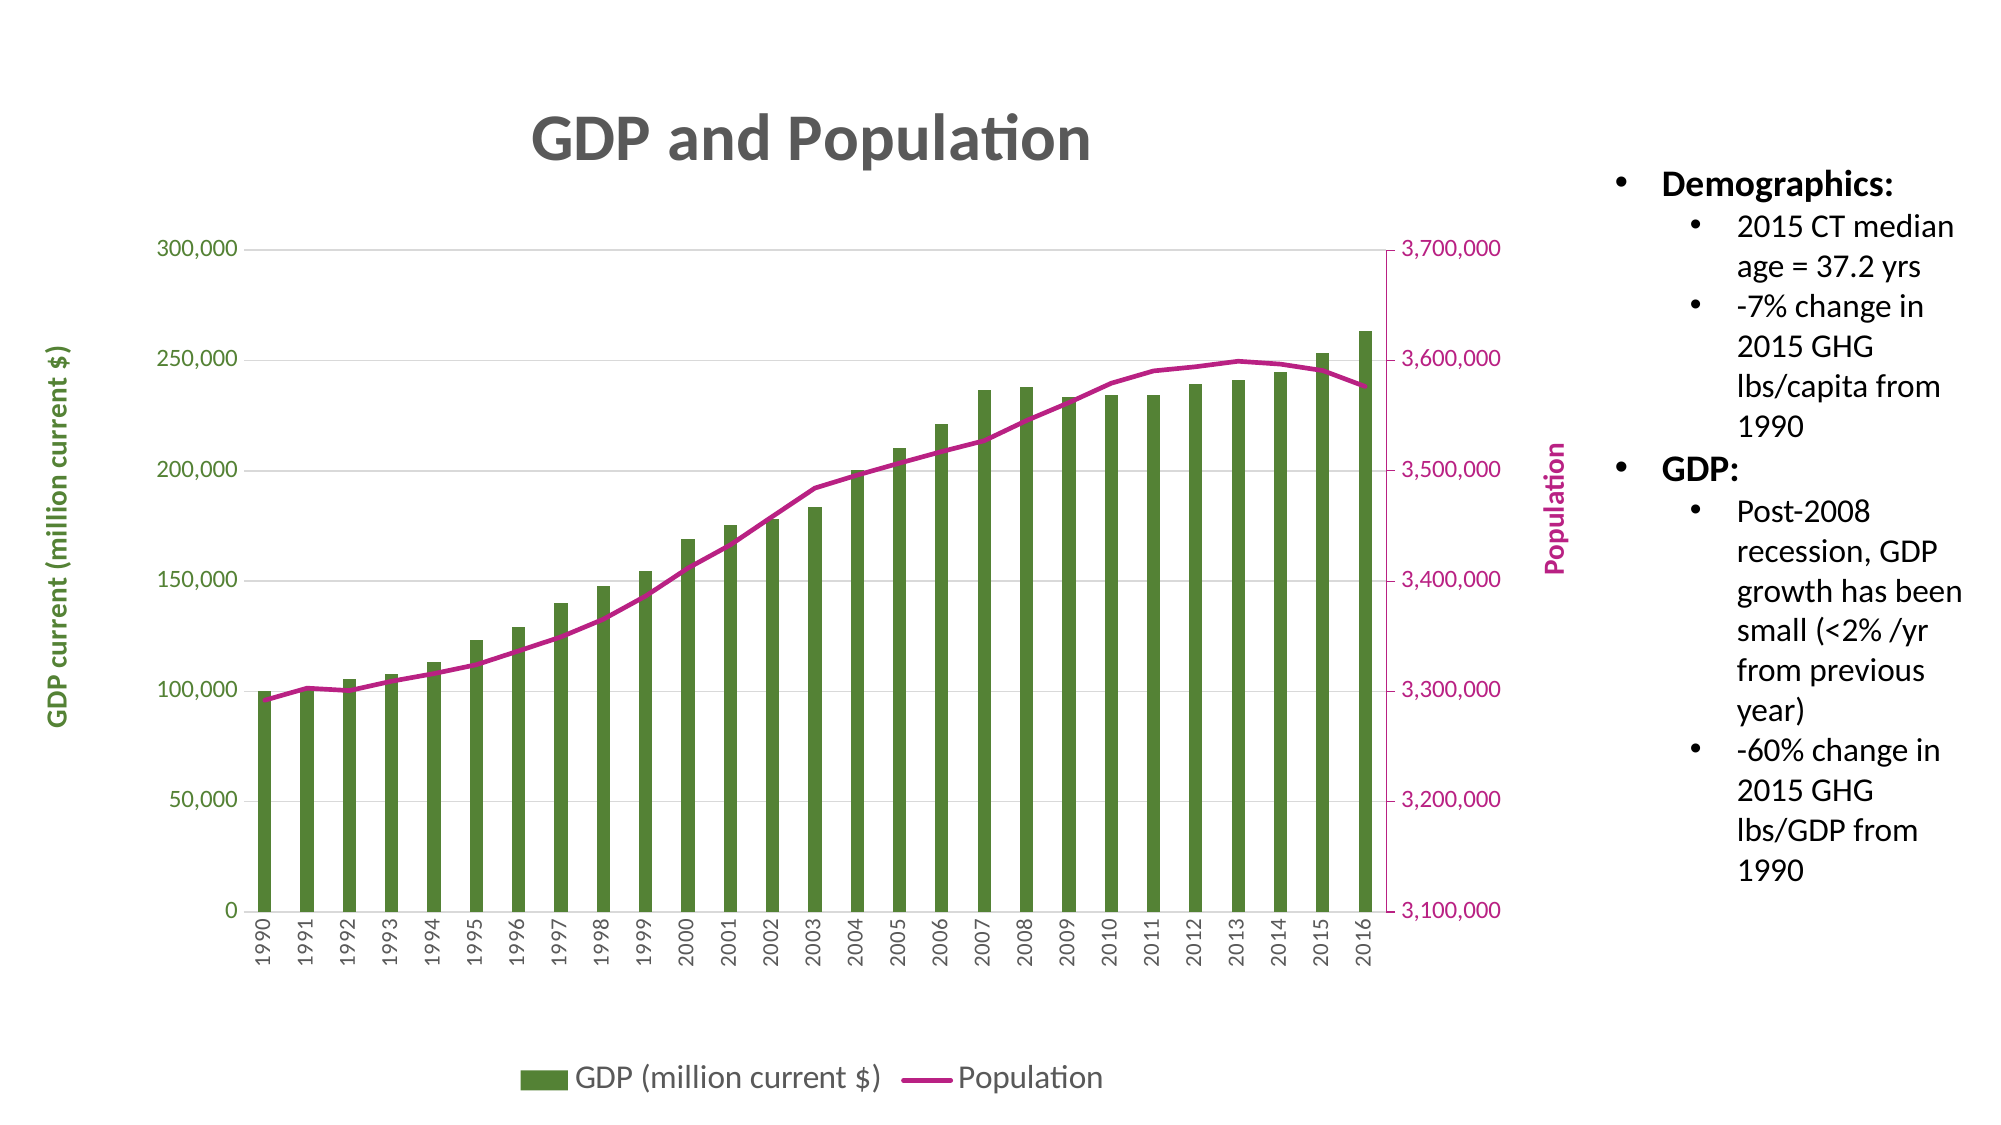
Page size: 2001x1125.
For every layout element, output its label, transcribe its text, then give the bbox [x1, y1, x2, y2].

text_box Demographics: 2015 CT median age = 37.2 yrs -7% change in 2015 GHG lbs/capita from 1990 GDP: Post-2008 recession, GDP growth has been small (<2% /yr from previous year) -60% change in 2015 GHG lbs/GDP from 1990 [1642, 151, 2000, 941]
chart [0, 62, 1642, 1104]
